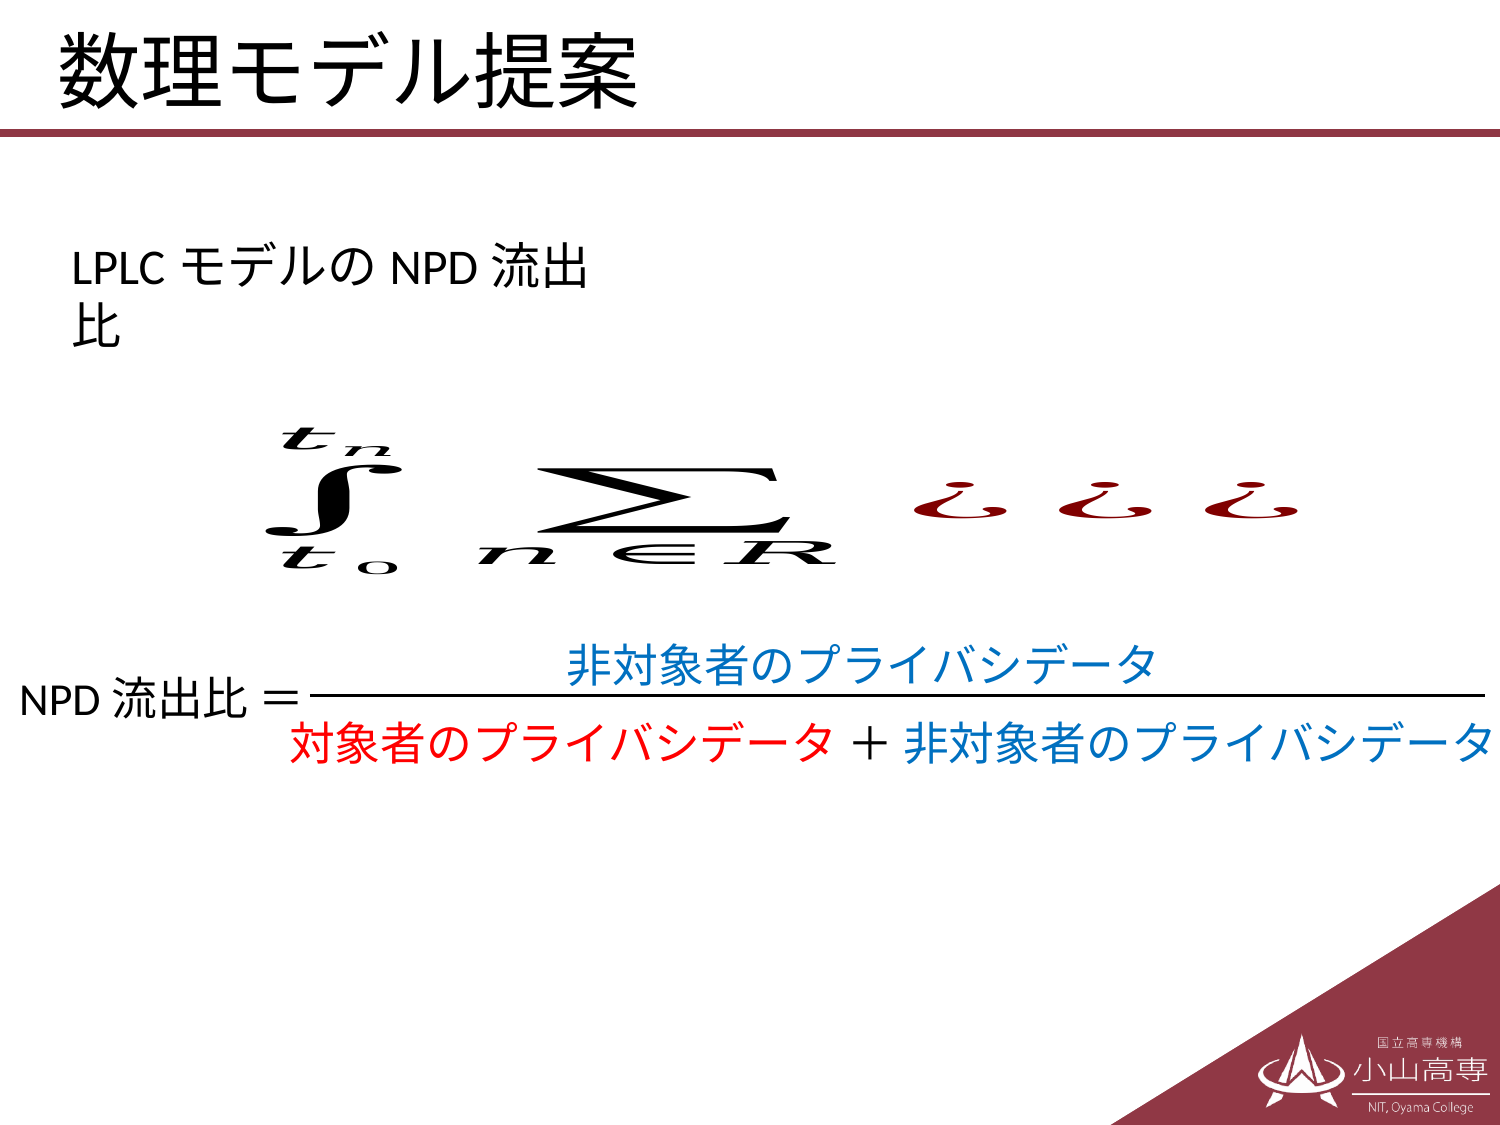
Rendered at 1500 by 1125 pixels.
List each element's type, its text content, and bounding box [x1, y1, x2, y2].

picture [0, 129, 1500, 137]
text_box LPLCモデルのNPD流出比 [56, 227, 646, 363]
picture [1112, 885, 1500, 1125]
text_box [4, 629, 1500, 778]
title 数理モデル提案 [42, 20, 1294, 130]
